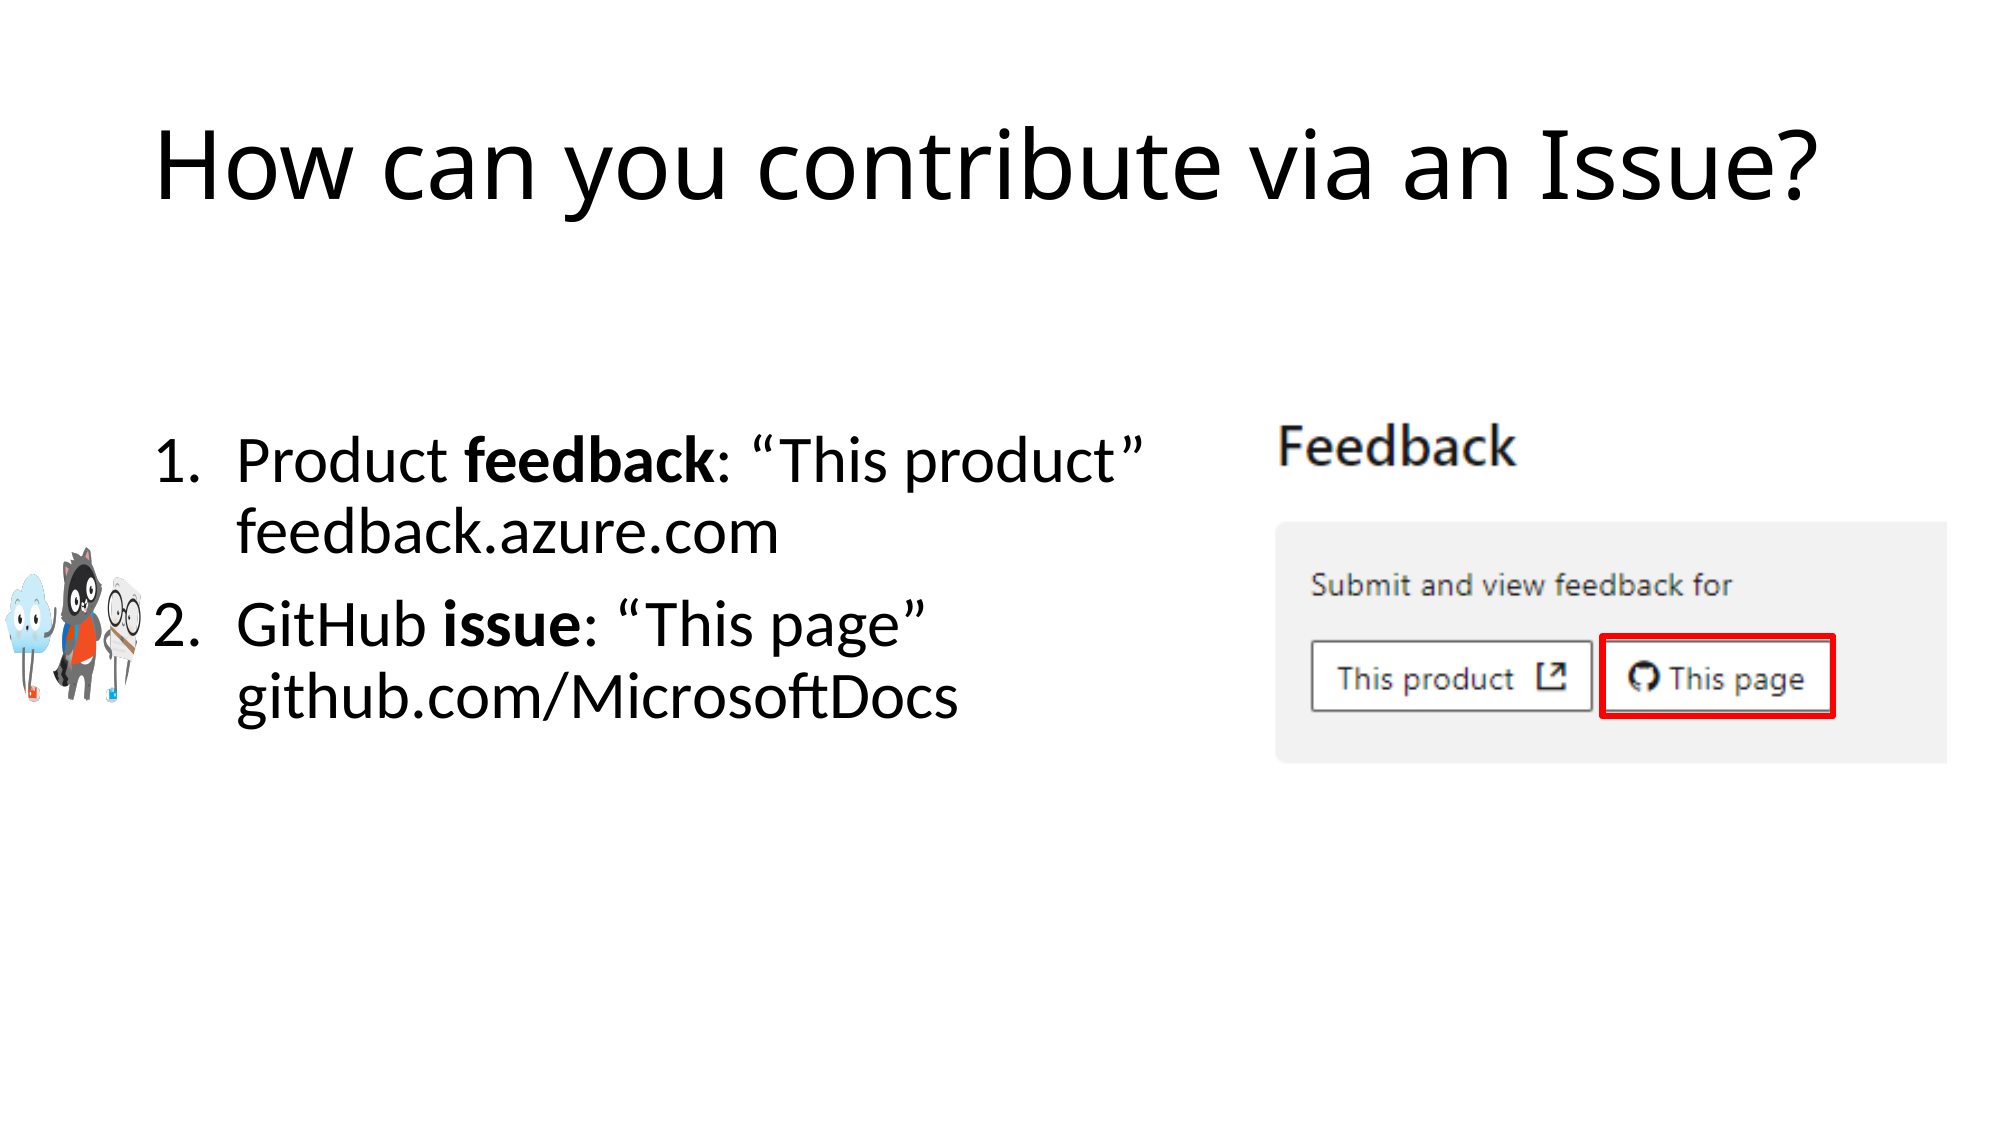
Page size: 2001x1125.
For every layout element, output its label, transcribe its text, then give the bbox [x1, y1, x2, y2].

picture [1267, 397, 1947, 794]
title How can you contribute via an Issue? [137, 59, 1863, 243]
list Product feedback: “This product” feedback.azure.com GitHub issue: “This page” github.com/MicrosoftDocs [137, 243, 1863, 1014]
picture [0, 536, 149, 704]
